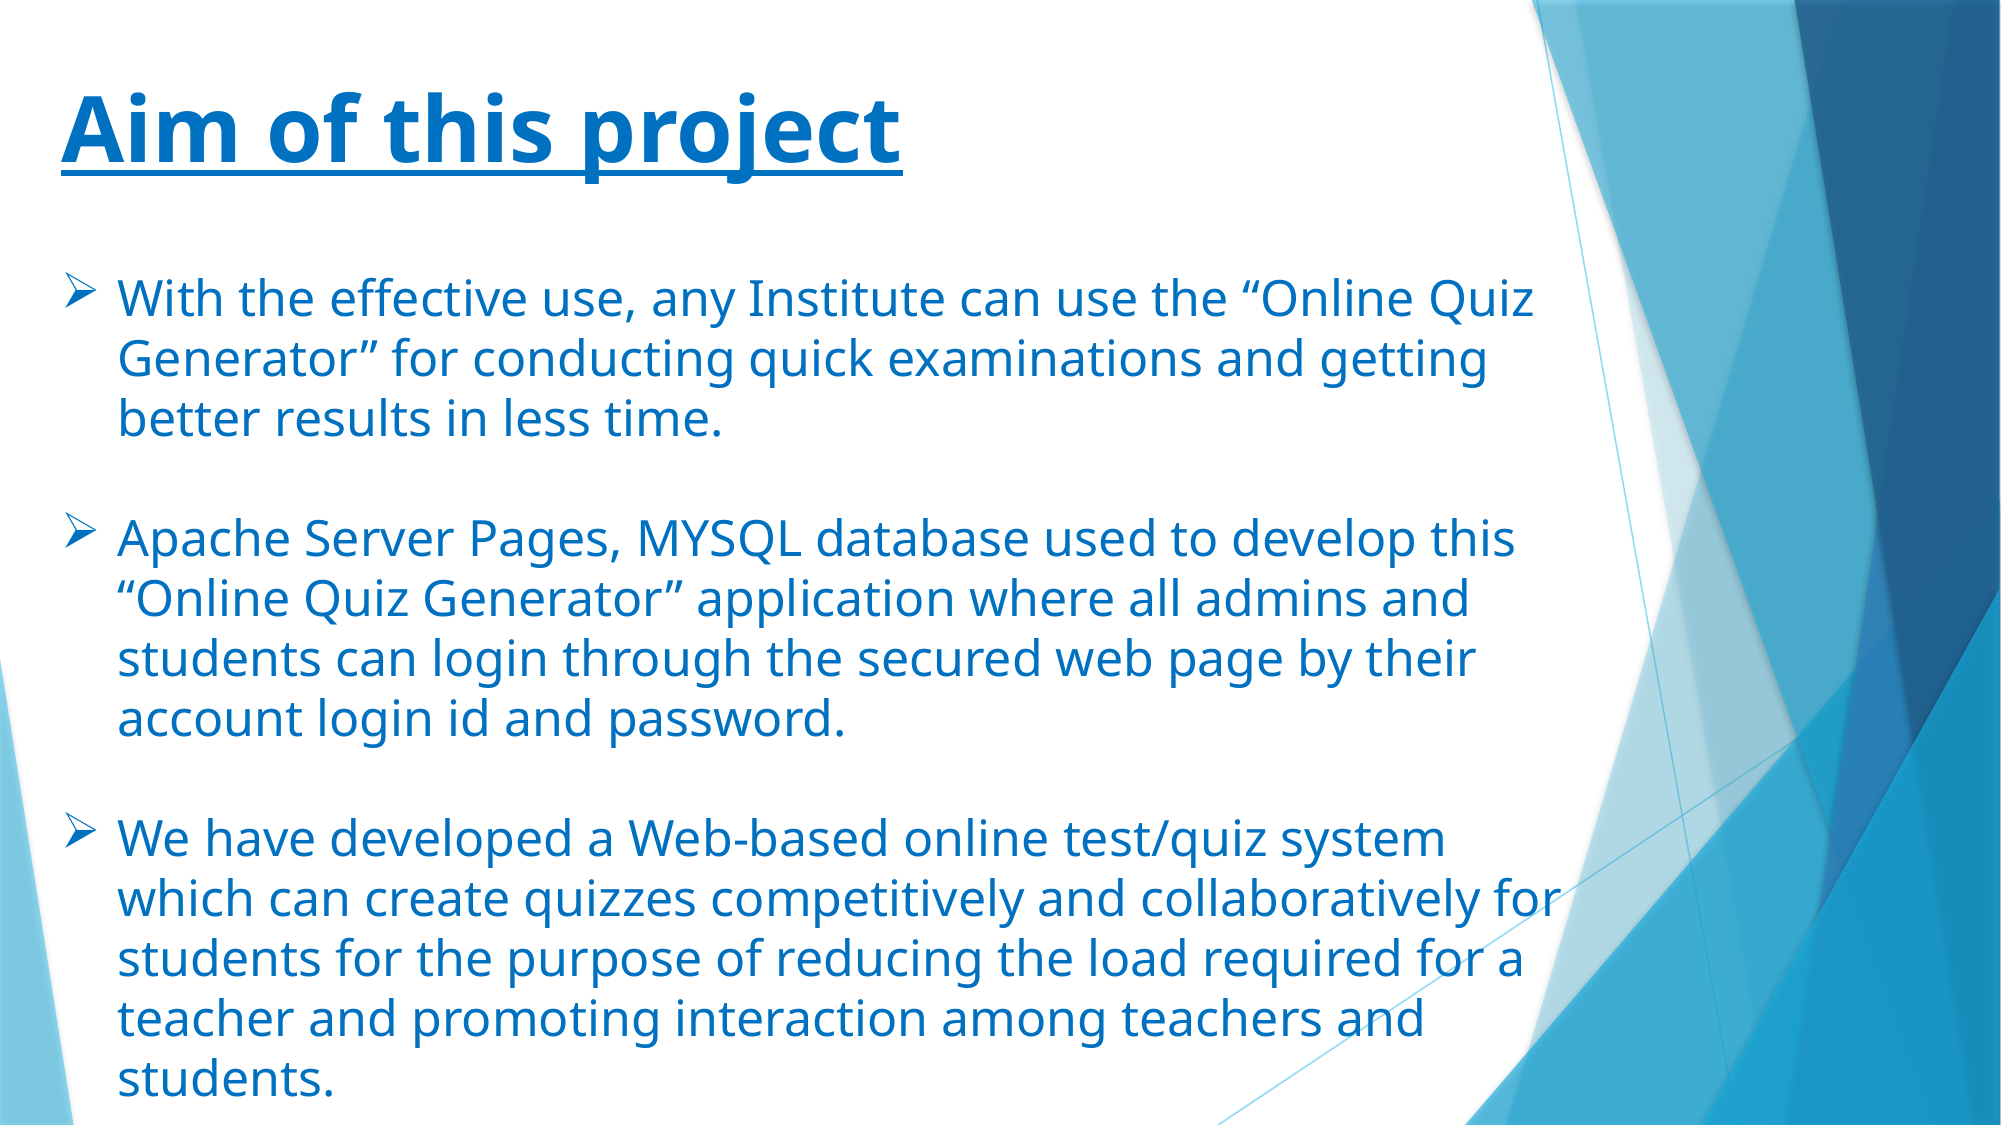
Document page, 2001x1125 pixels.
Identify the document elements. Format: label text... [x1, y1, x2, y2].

text_box Aim of this project With the effective use, any Institute can use the “Online Quiz Generator” for conducting quick examinations and getting better results in less time. Apache Server Pages, MYSQL database used to develop this “Online Quiz Generator” application where all admins and students can login through the secured web page by their account login id and password. We have developed a Web-based online test/quiz system which can create quizzes competitively and collaboratively for students for the purpose of reducing the load required for a teacher and promoting interaction among teachers and students. [46, 18, 1608, 1125]
